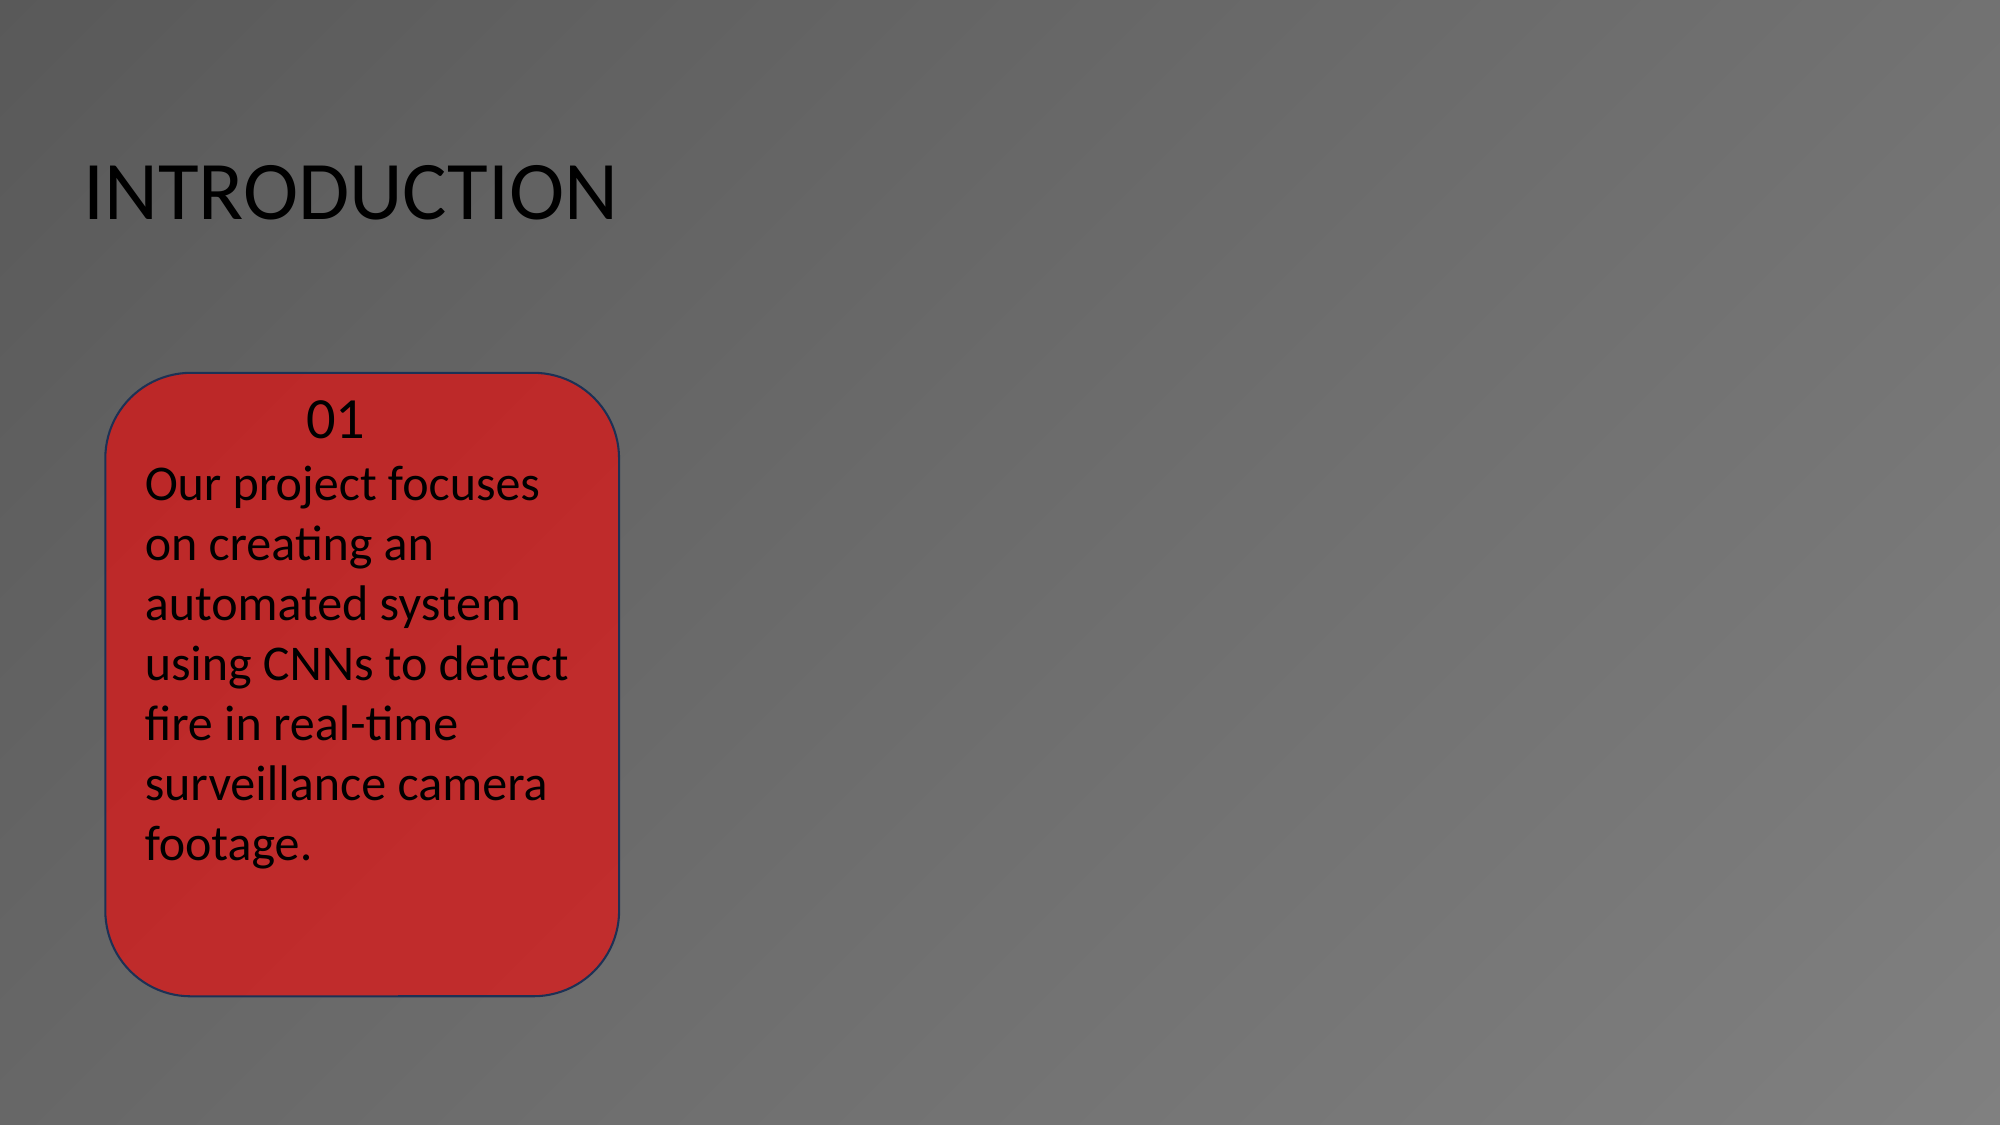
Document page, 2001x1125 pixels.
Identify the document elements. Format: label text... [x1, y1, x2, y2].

text_box [104, 389, 621, 998]
text_box 01 Our project focuses on creating an automated system using CNNs to detect fire in real-time surveillance camera footage. [130, 372, 586, 923]
text_box INTRODUCTION [68, 128, 746, 244]
